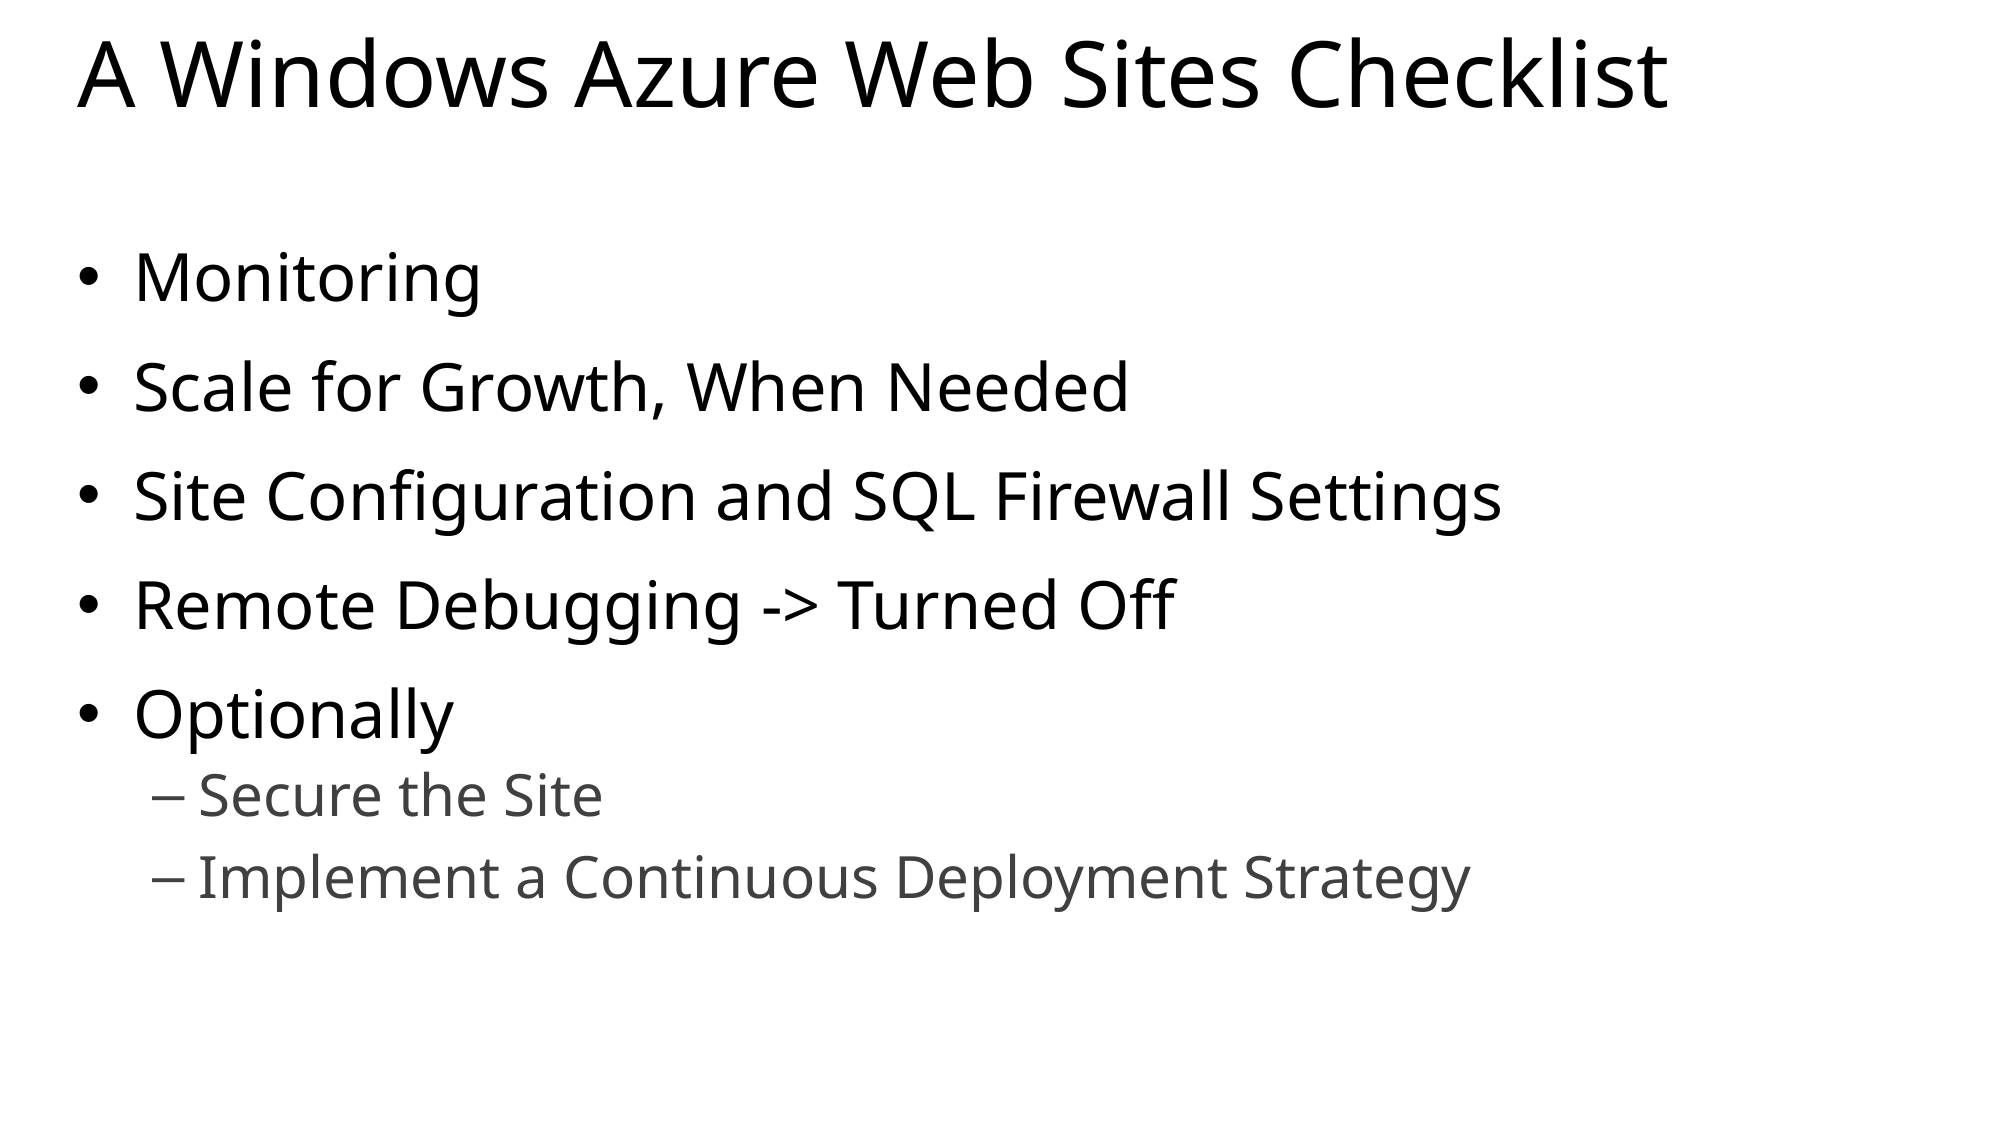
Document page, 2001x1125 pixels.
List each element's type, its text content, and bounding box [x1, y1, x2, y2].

list Monitoring Scale for Growth, When Needed Site Configuration and SQL Firewall Settings Remote Debugging -> Turned Off Optionally Secure the Site Implement a Continuous Deployment Strategy [62, 227, 1953, 1096]
title A Windows Azure Web Sites Checklist [62, 29, 1953, 205]
